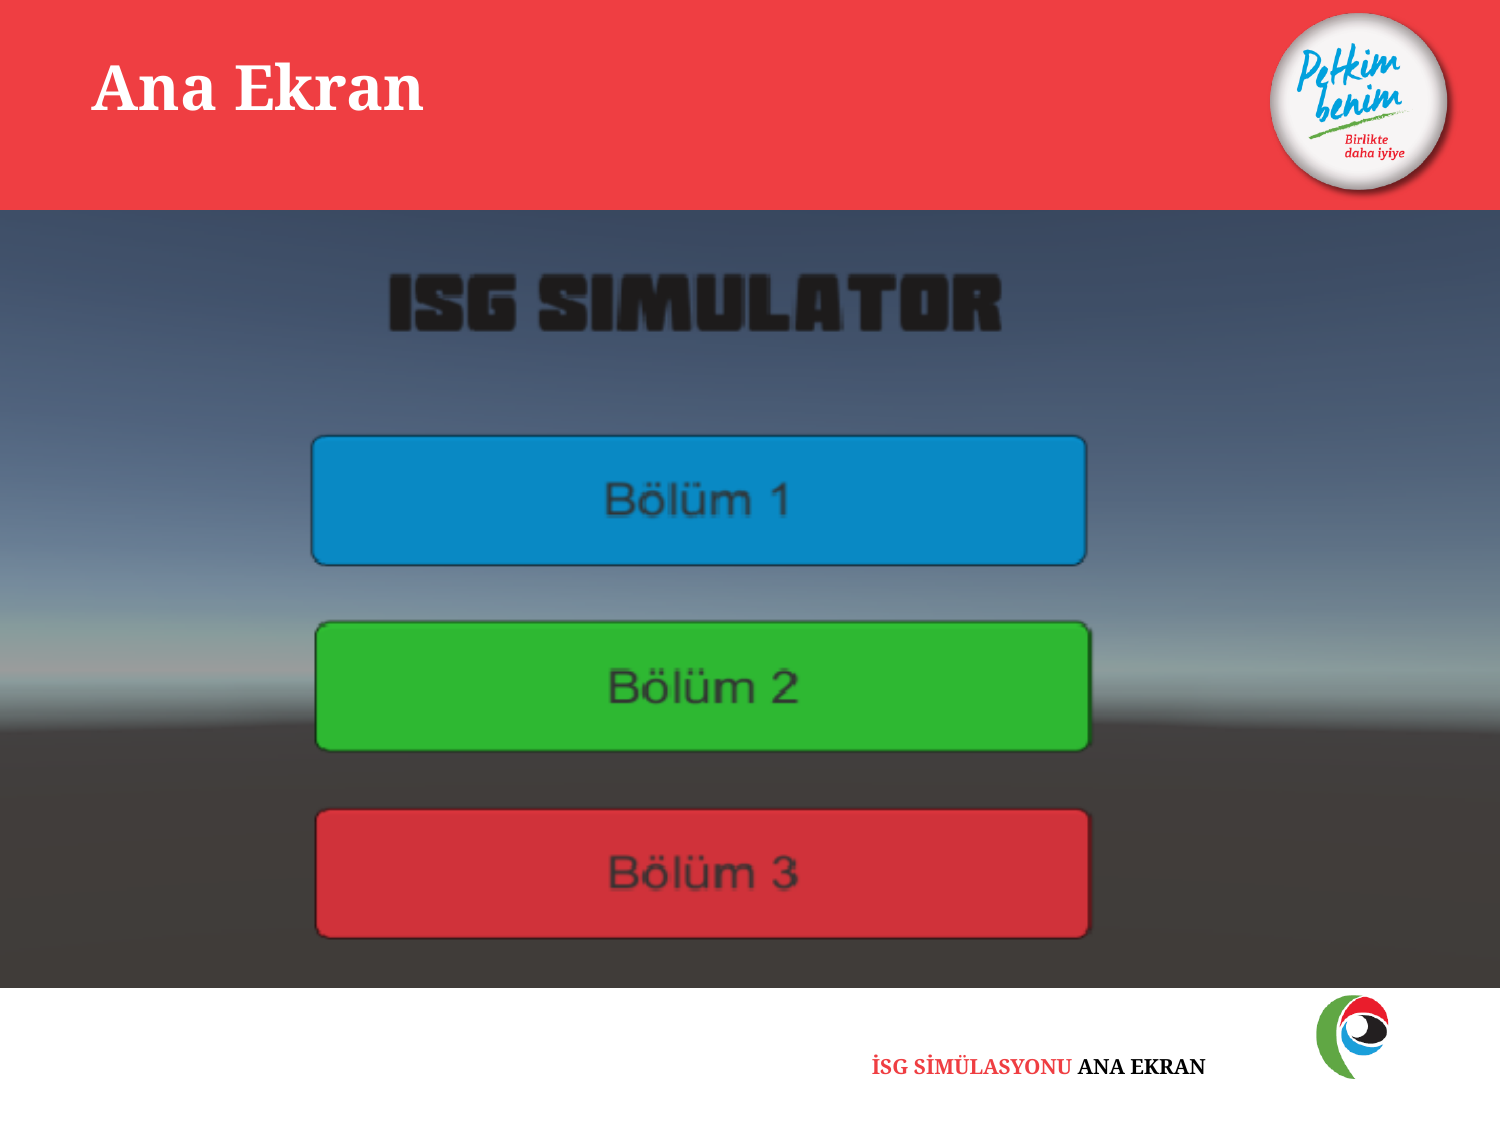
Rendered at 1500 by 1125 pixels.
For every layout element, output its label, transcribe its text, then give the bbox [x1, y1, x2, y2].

title Ana Ekran [76, 39, 1254, 205]
picture [1258, 0, 1461, 202]
footer İSG SİMÜLASYONU ANA EKRAN [804, 1058, 1279, 1104]
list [0, 210, 1500, 988]
picture [1305, 988, 1428, 1083]
